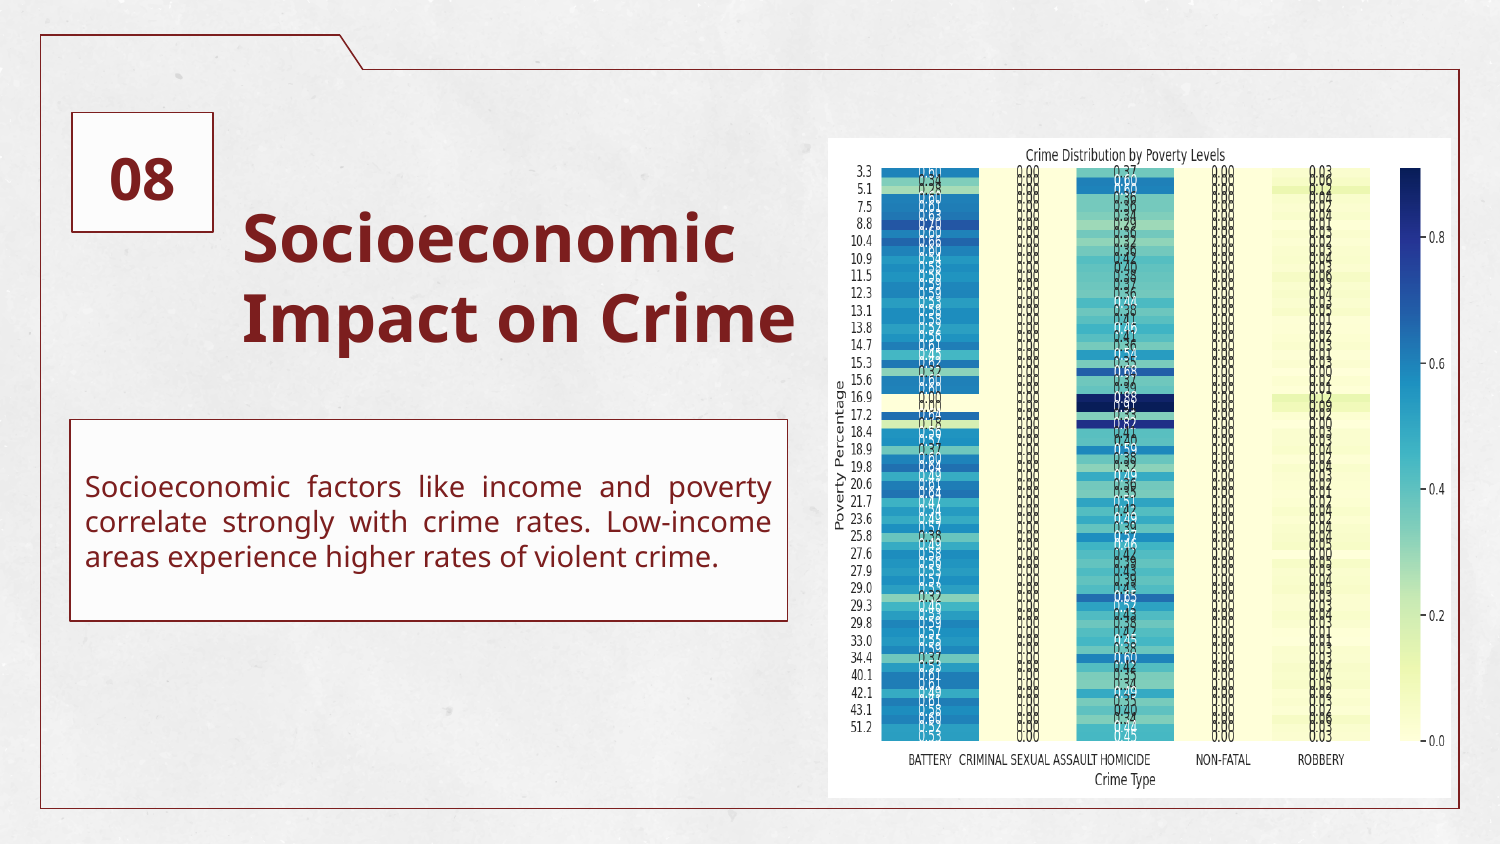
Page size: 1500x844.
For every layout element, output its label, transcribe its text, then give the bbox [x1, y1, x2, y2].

title 08 [71, 112, 214, 233]
title Socioeconomic Impact on Crime [228, 221, 822, 491]
subtitle Socioeconomic factors like income and poverty correlate strongly with crime rates. Low-income areas experience higher rates of violent crime. [69, 419, 788, 622]
picture [827, 138, 1451, 798]
